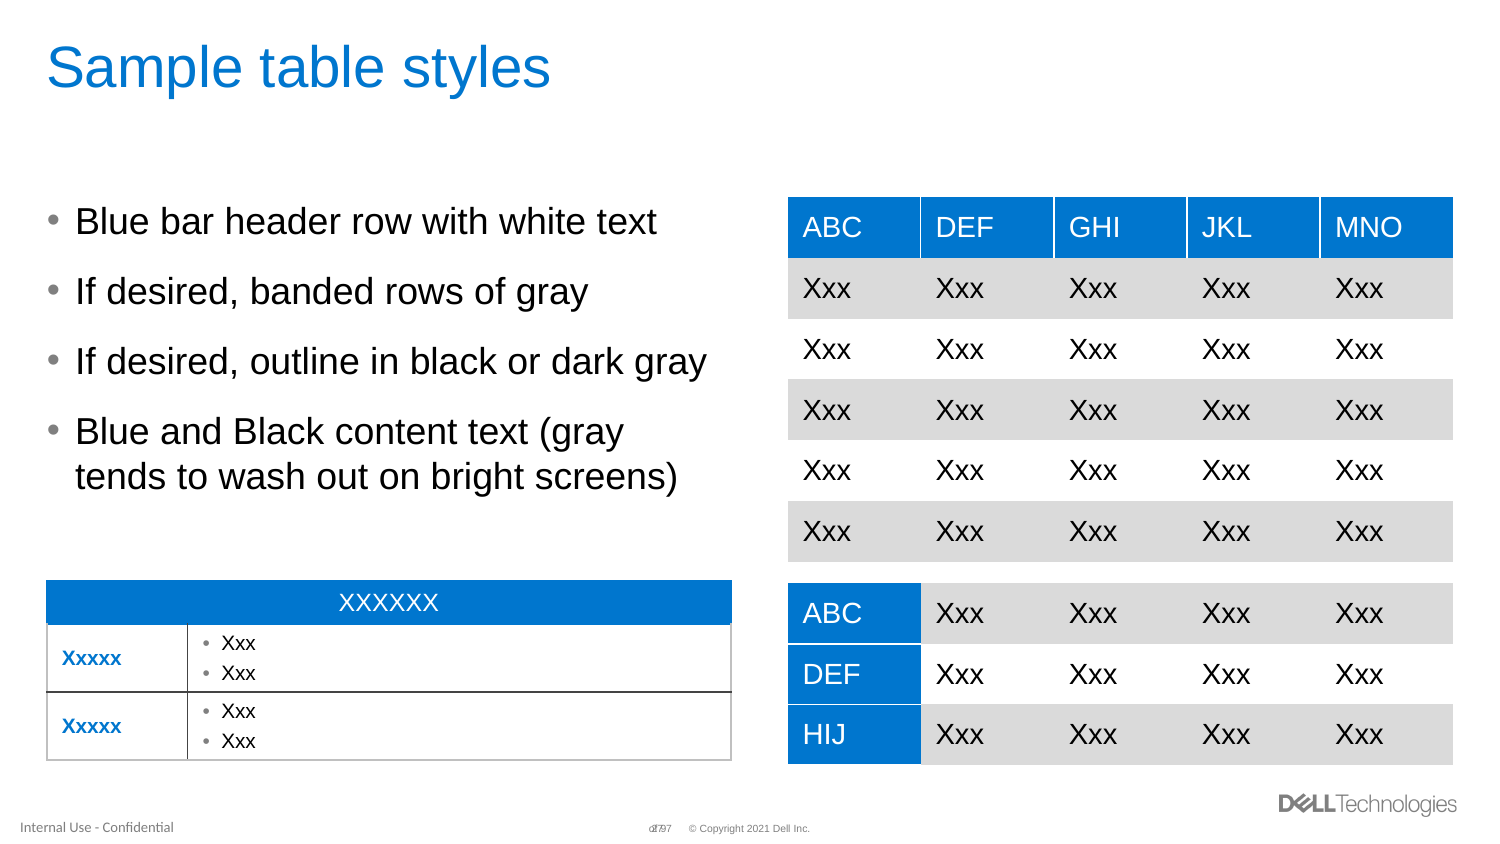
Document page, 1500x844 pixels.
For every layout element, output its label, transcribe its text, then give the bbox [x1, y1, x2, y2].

table_cell Xxx [1320, 319, 1453, 379]
table_cell Xxx [1054, 319, 1187, 379]
table_header JKL [1188, 197, 1319, 258]
title Sample table styles [46, 37, 1454, 102]
table_cell Xxx [1187, 319, 1320, 379]
table_cell Xxx [1187, 258, 1320, 319]
table_cell Xxx [921, 258, 1054, 319]
table_cell Xxx [1187, 644, 1320, 704]
table_cell Xxx [1320, 501, 1453, 562]
table_header DEF [921, 197, 1053, 258]
table_cell Xxx [1054, 644, 1187, 704]
list Blue bar header row with white text If desired, banded rows of gray If desired, outline in black or dark gray Blue and Black content text (gray tends to wash out on bright screens) [46, 196, 713, 544]
table_cell Xxx [1187, 440, 1320, 501]
table_cell Xxx [788, 501, 921, 562]
table_cell Xxx [1187, 501, 1320, 562]
table_cell Xxx [1054, 440, 1187, 501]
table_header Xxx [1320, 583, 1453, 644]
table_cell Xxx [921, 501, 1054, 562]
table_header ABC [788, 197, 920, 258]
table_cell DEF [788, 645, 921, 704]
table_cell Xxx [1054, 501, 1187, 562]
table_header MNO [1321, 197, 1453, 258]
table_cell Xxx [788, 258, 921, 319]
table_header GHI [1055, 197, 1186, 258]
table_cell Xxx [1054, 258, 1187, 319]
table_cell Xxx Xxx [188, 625, 730, 691]
table_cell Xxx [921, 379, 1054, 440]
table_header Xxx [1187, 583, 1320, 644]
table_cell HIJ [788, 705, 921, 764]
table_cell Xxx [788, 440, 921, 501]
table_cell Xxx [1320, 379, 1453, 440]
table_cell Xxx [1320, 644, 1453, 704]
table_header Xxx [921, 583, 1054, 644]
picture [1279, 793, 1457, 817]
table_cell Xxx Xxx [188, 693, 730, 759]
table_cell Xxx [1054, 704, 1187, 765]
table_cell Xxxxx [48, 625, 187, 691]
table_cell Xxx [921, 440, 1054, 501]
table_header XXXXXX [48, 582, 730, 623]
table_cell Xxx [788, 319, 921, 379]
table_cell Xxx [921, 704, 1054, 765]
table_cell Xxx [788, 379, 921, 440]
table_cell Xxx [1054, 379, 1187, 440]
table_cell Xxx [921, 319, 1054, 379]
table_header Xxx [1054, 583, 1187, 644]
table_cell Xxx [1320, 258, 1453, 319]
table_cell Xxx [1187, 379, 1320, 440]
table_cell Xxx [1187, 704, 1320, 765]
table_cell Xxxxx [48, 693, 187, 759]
table_cell Xxx [1320, 440, 1453, 501]
table_header ABC [788, 583, 921, 643]
table_cell Xxx [1320, 704, 1453, 765]
table_cell Xxx [921, 644, 1054, 704]
